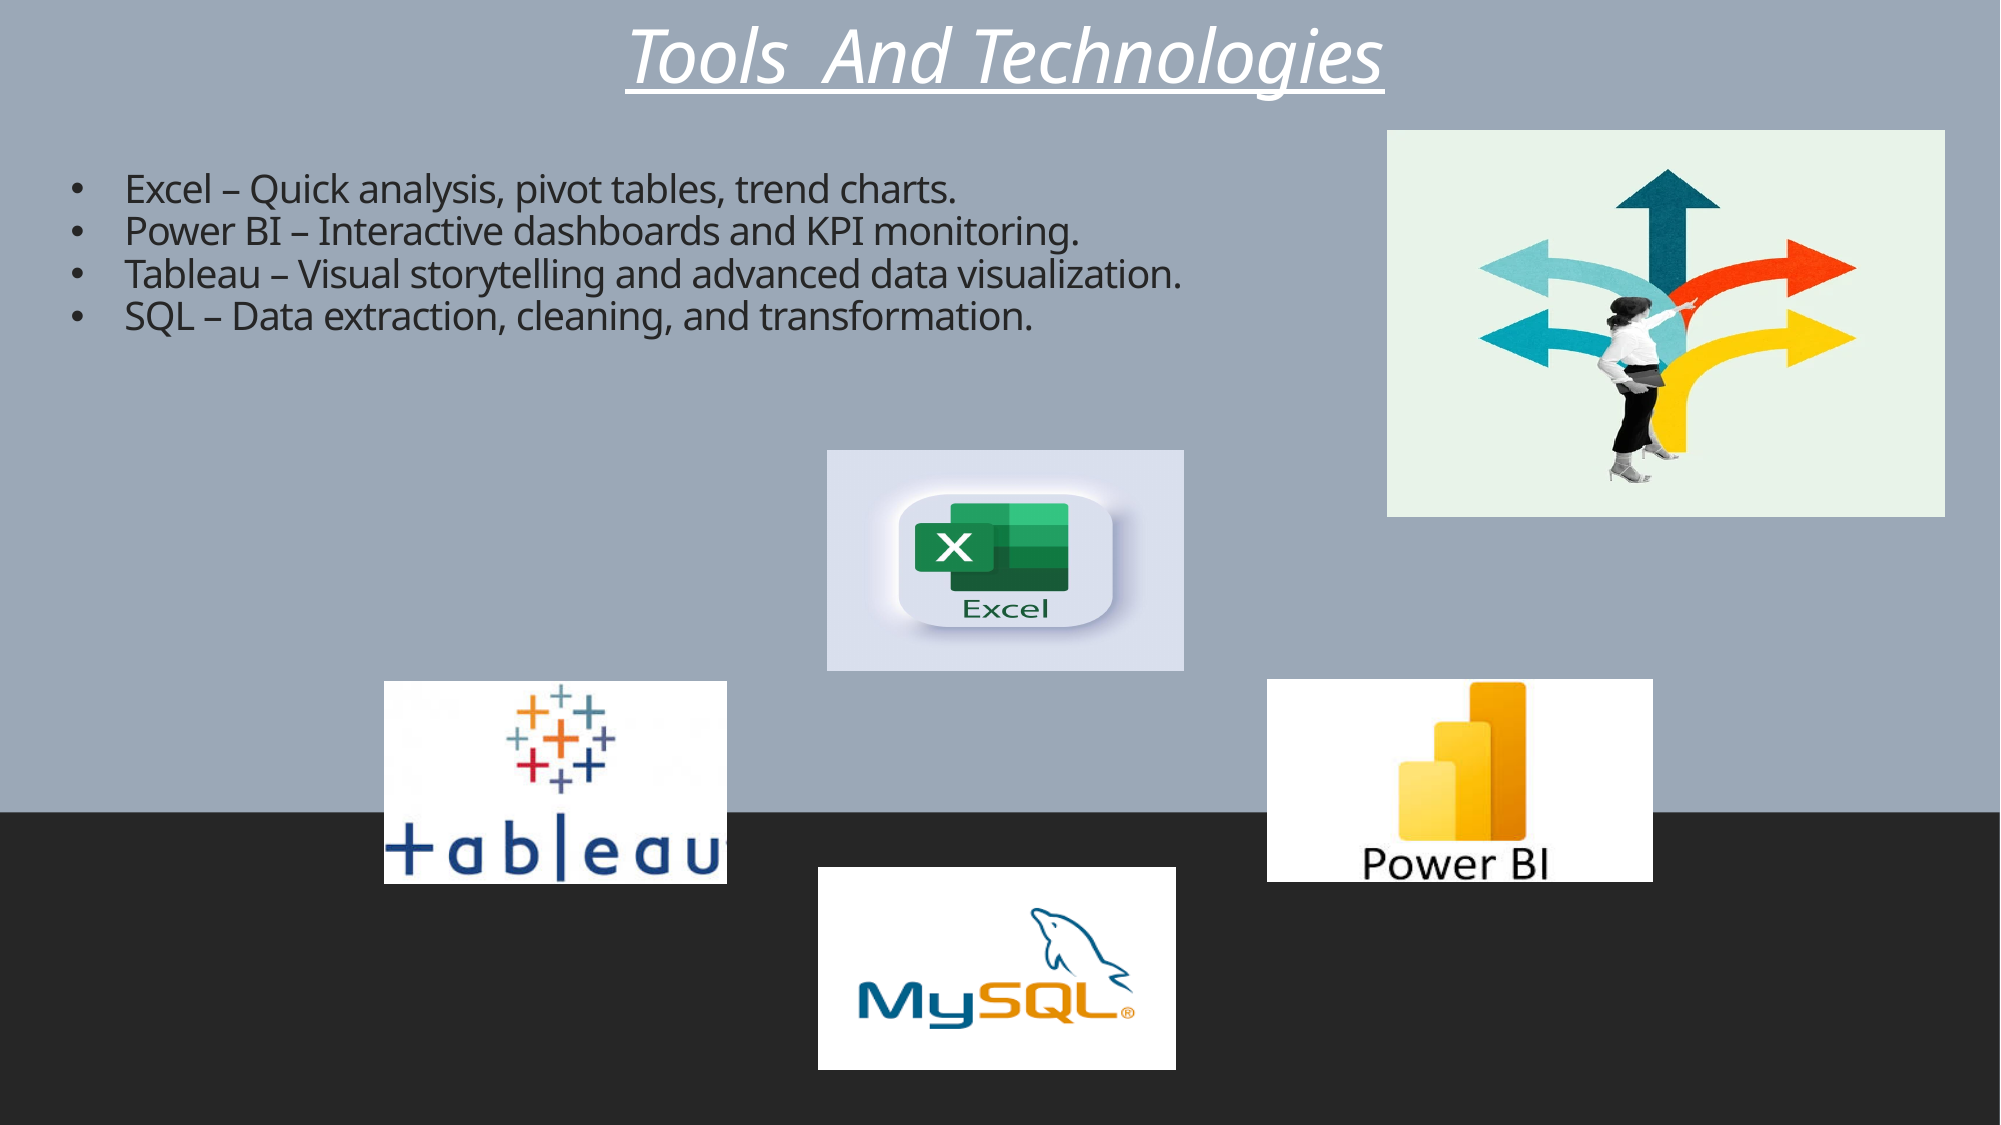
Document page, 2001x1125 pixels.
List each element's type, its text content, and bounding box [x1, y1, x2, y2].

text_box Excel – Quick analysis, pivot tables, trend charts. Power BI – Interactive dashboards and KPI monitoring. Tableau – Visual storytelling and advanced data visualization. SQL – Data extraction, cleaning, and transformation. [55, 107, 1945, 395]
picture [1267, 679, 1653, 883]
title Tools And Technologies [180, 10, 1831, 107]
text_box [0, 811, 2000, 1125]
picture [818, 867, 1176, 1071]
picture [826, 449, 1185, 671]
picture [384, 680, 728, 884]
text_box [0, 0, 2000, 811]
picture [1387, 130, 1945, 517]
